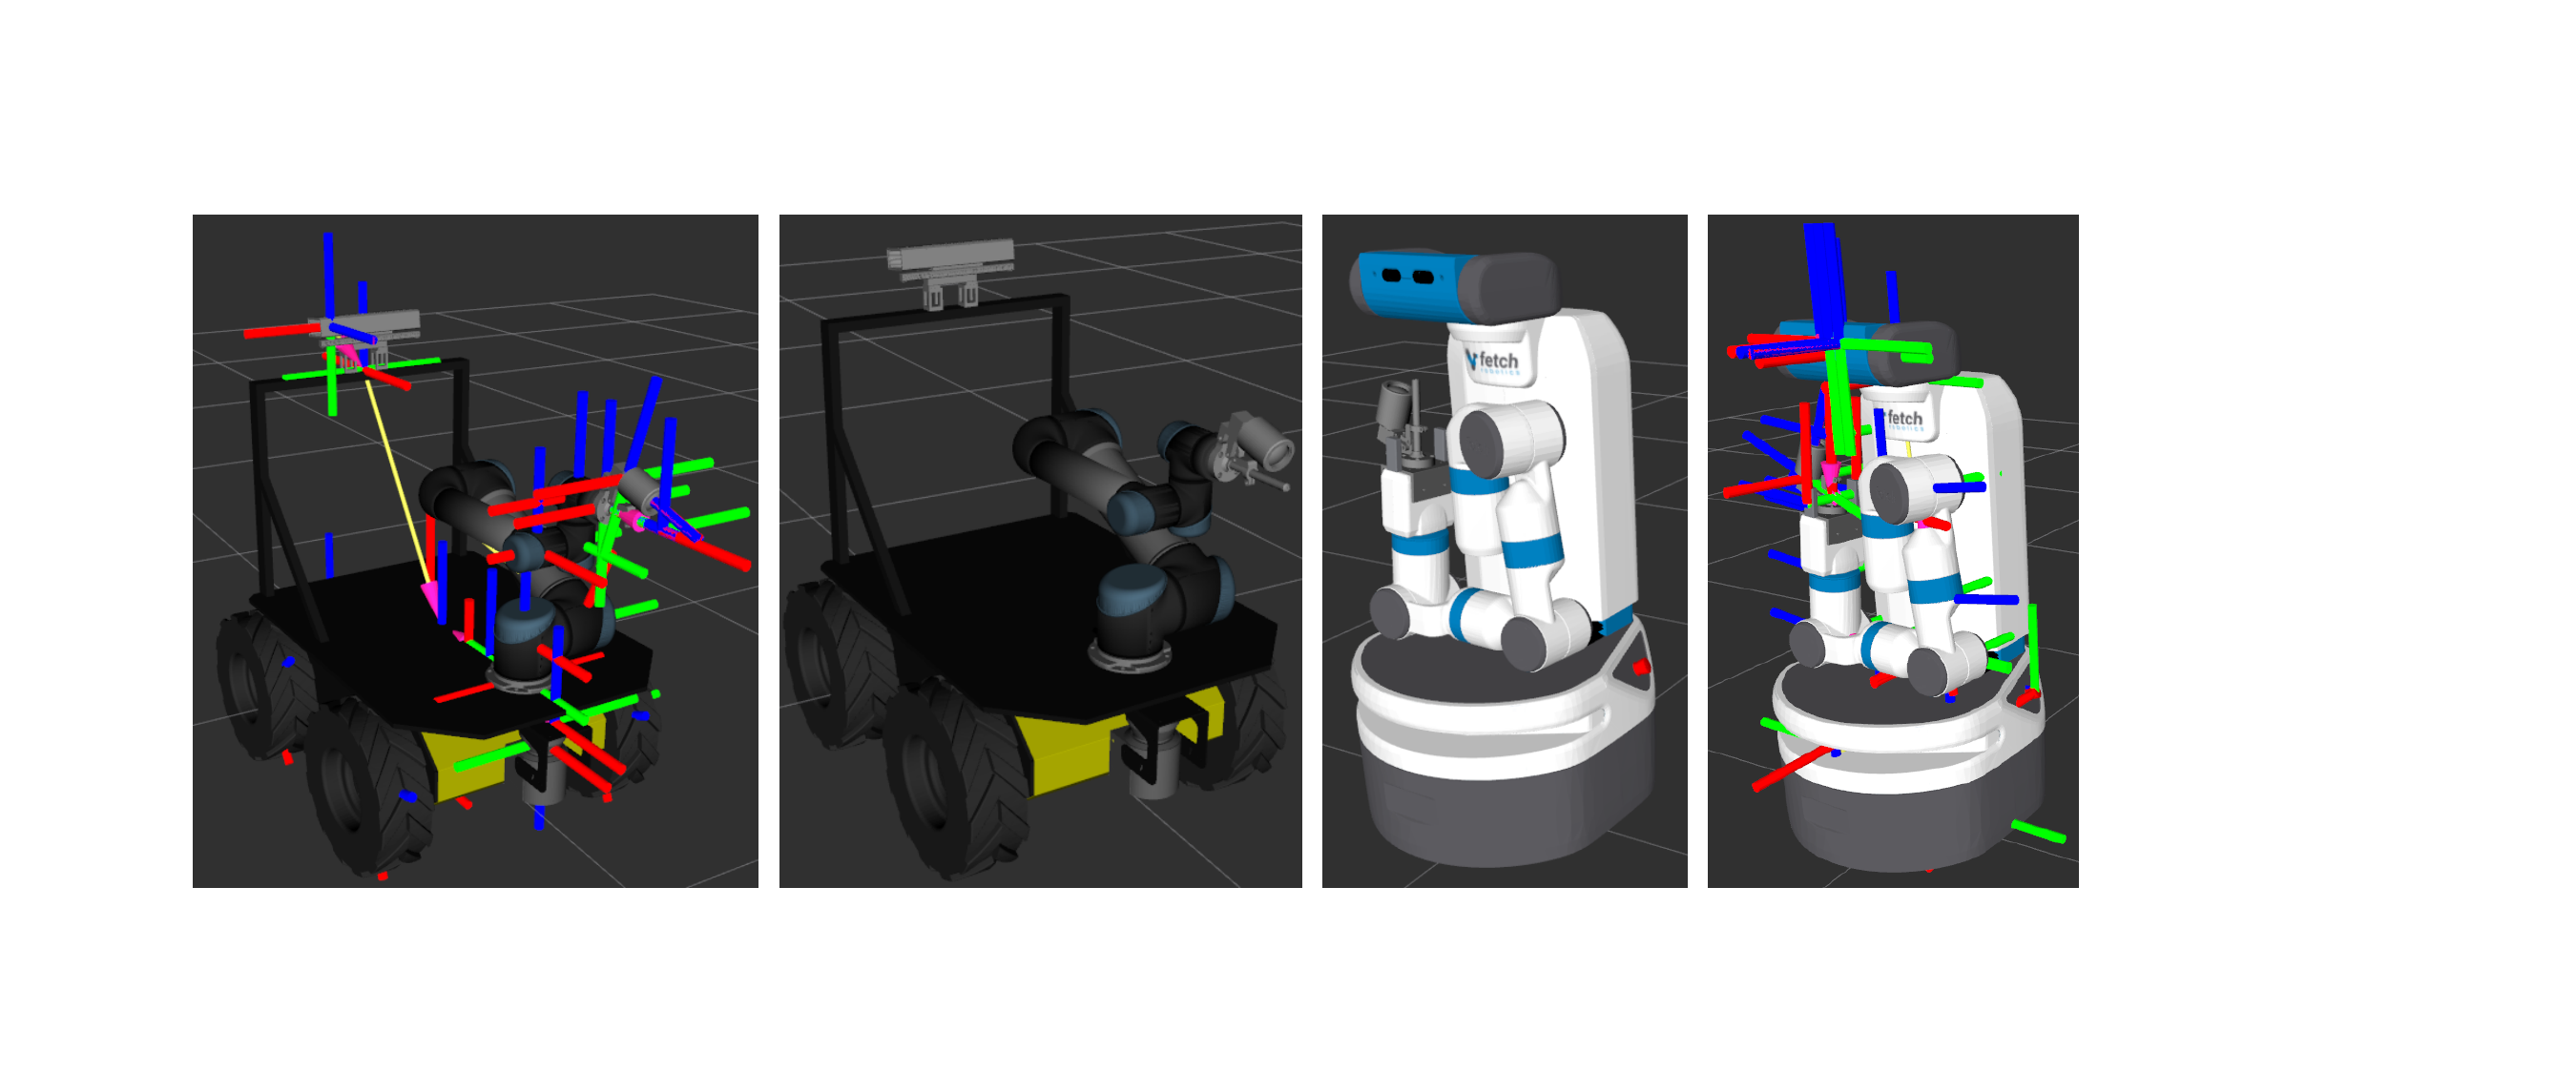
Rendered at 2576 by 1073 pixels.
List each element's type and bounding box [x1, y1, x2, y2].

text_box [193, 215, 2079, 888]
